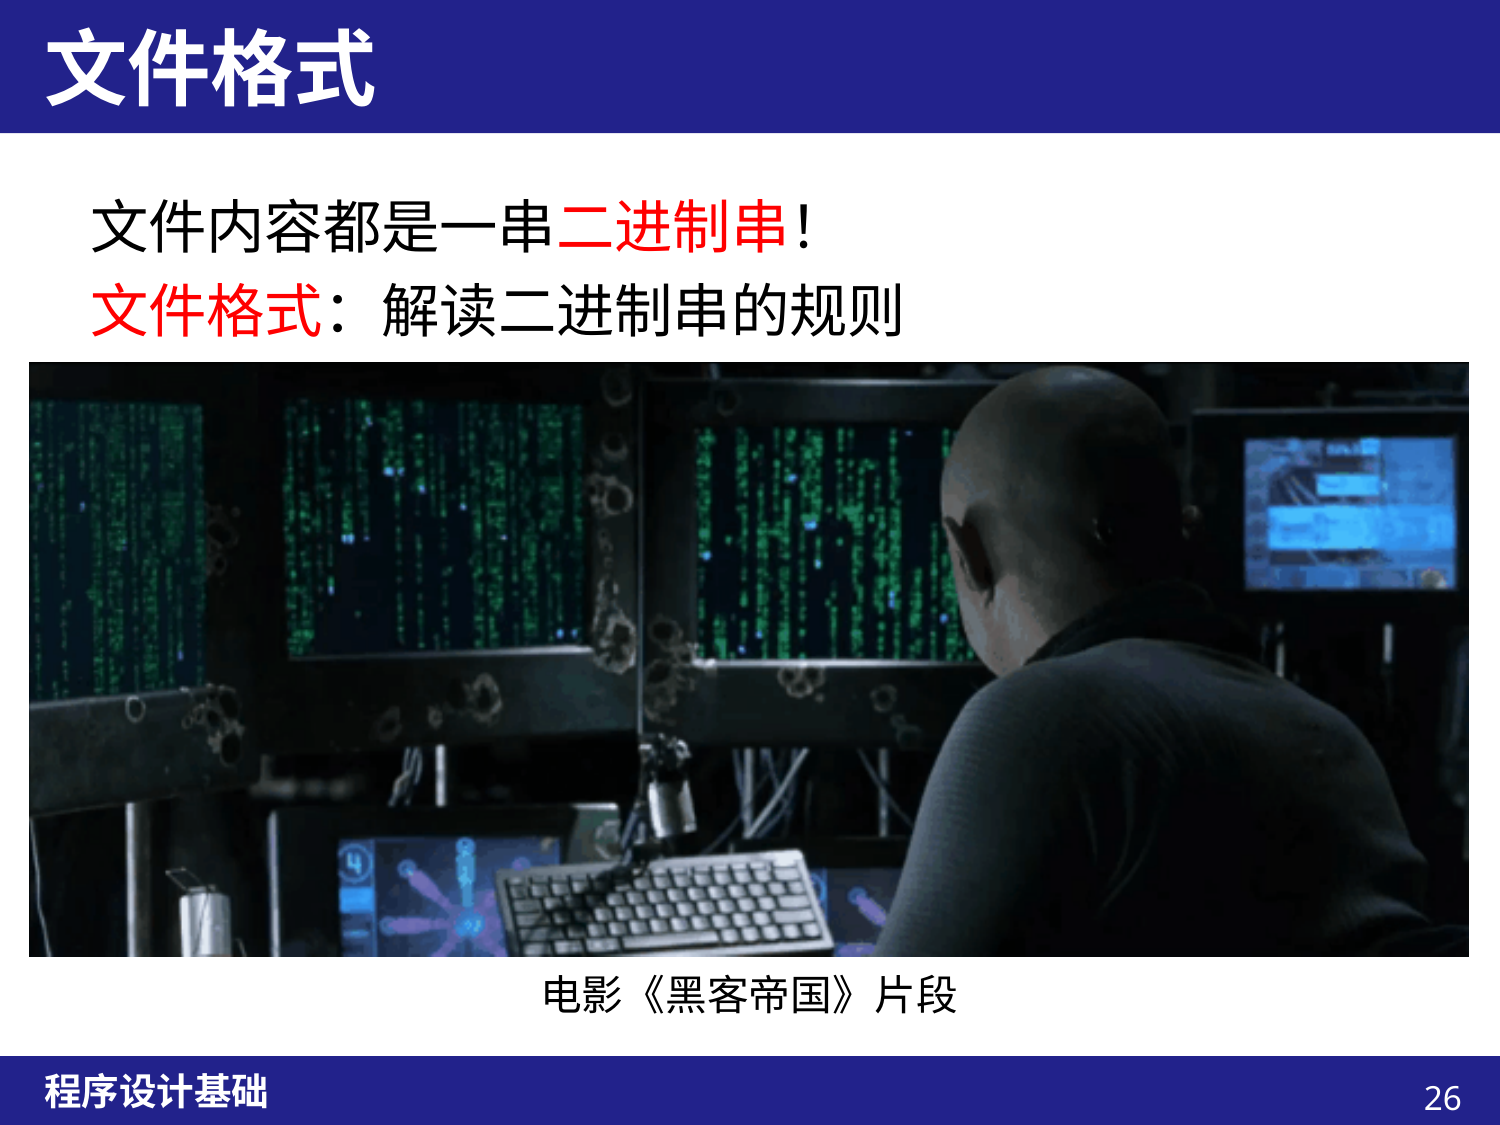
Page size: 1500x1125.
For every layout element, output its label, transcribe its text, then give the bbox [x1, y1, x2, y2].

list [28, 362, 1469, 957]
title 文件格式 [29, 0, 1469, 134]
text_box 电影《黑客帝国》片段 [29, 965, 1469, 1034]
text_box 文件内容都是一串二进制串！ 文件格式：解读二进制串的规则 [75, 156, 1425, 361]
